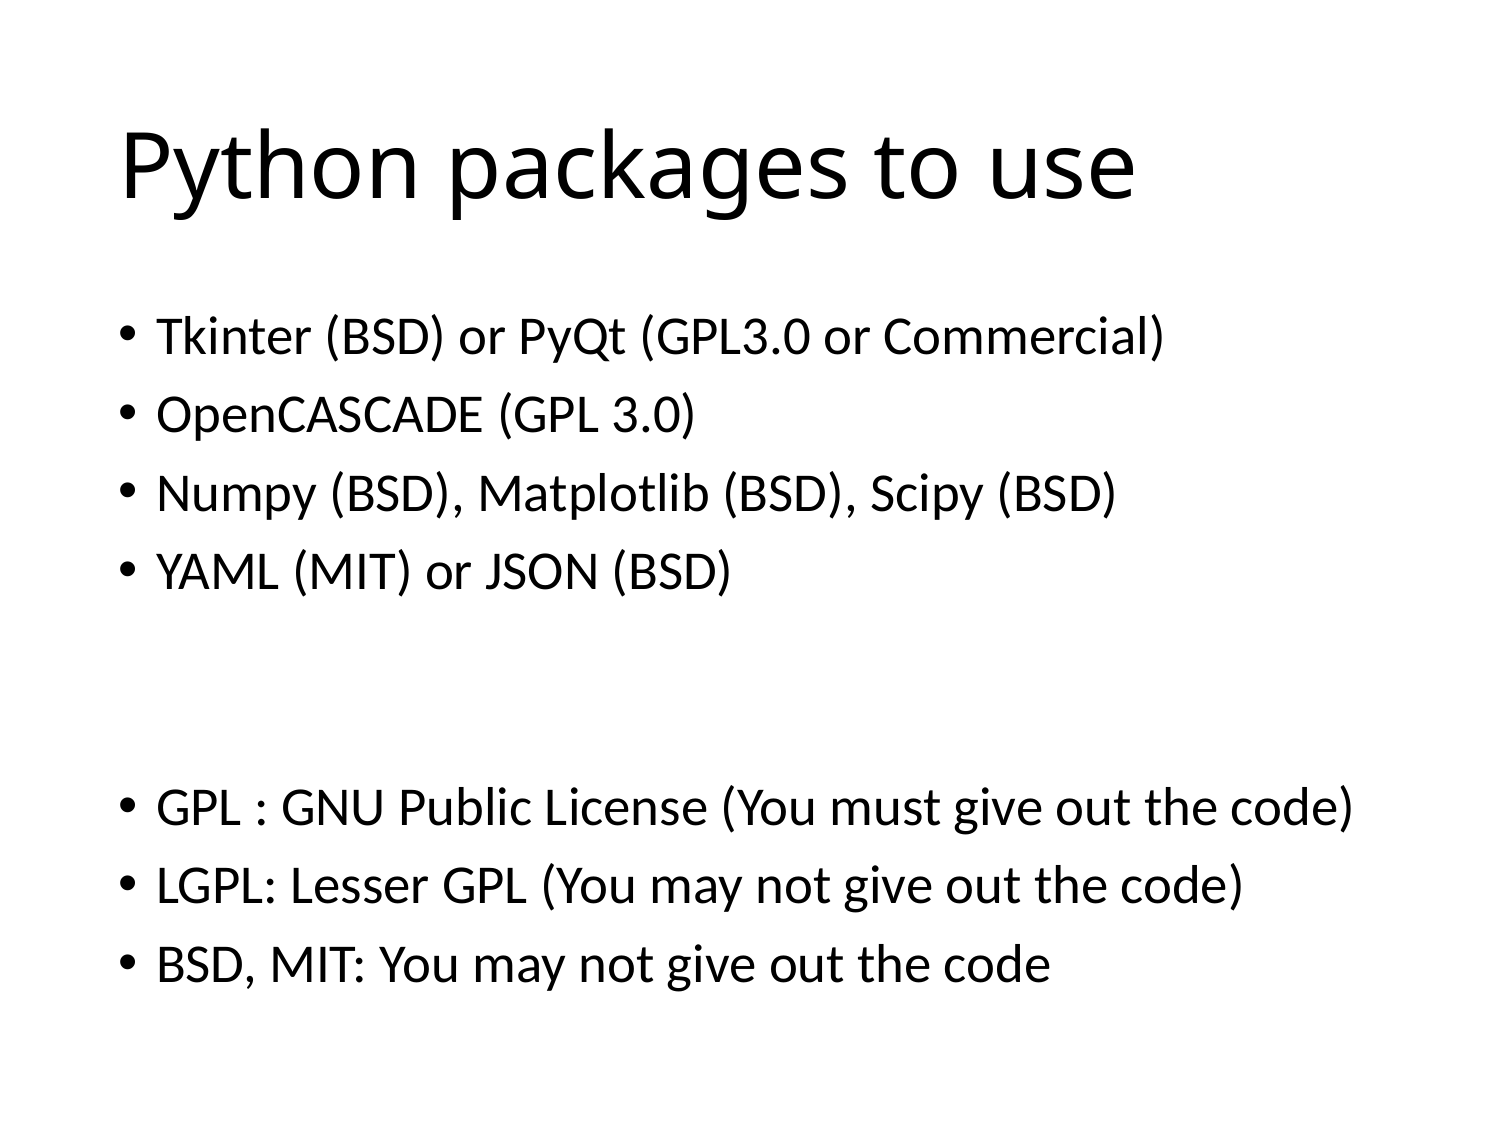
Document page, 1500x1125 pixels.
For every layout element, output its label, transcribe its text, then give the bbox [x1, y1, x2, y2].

list Tkinter (BSD) or PyQt (GPL3.0 or Commercial) OpenCASCADE (GPL 3.0) Numpy (BSD), Matplotlib (BSD), Scipy (BSD) YAML (MIT) or JSON (BSD) GPL : GNU Public License (You must give out the code) LGPL: Lesser GPL (You may not give out the code) BSD, MIT: You may not give out the code [103, 299, 1397, 1014]
title Python packages to use [103, 59, 1397, 278]
